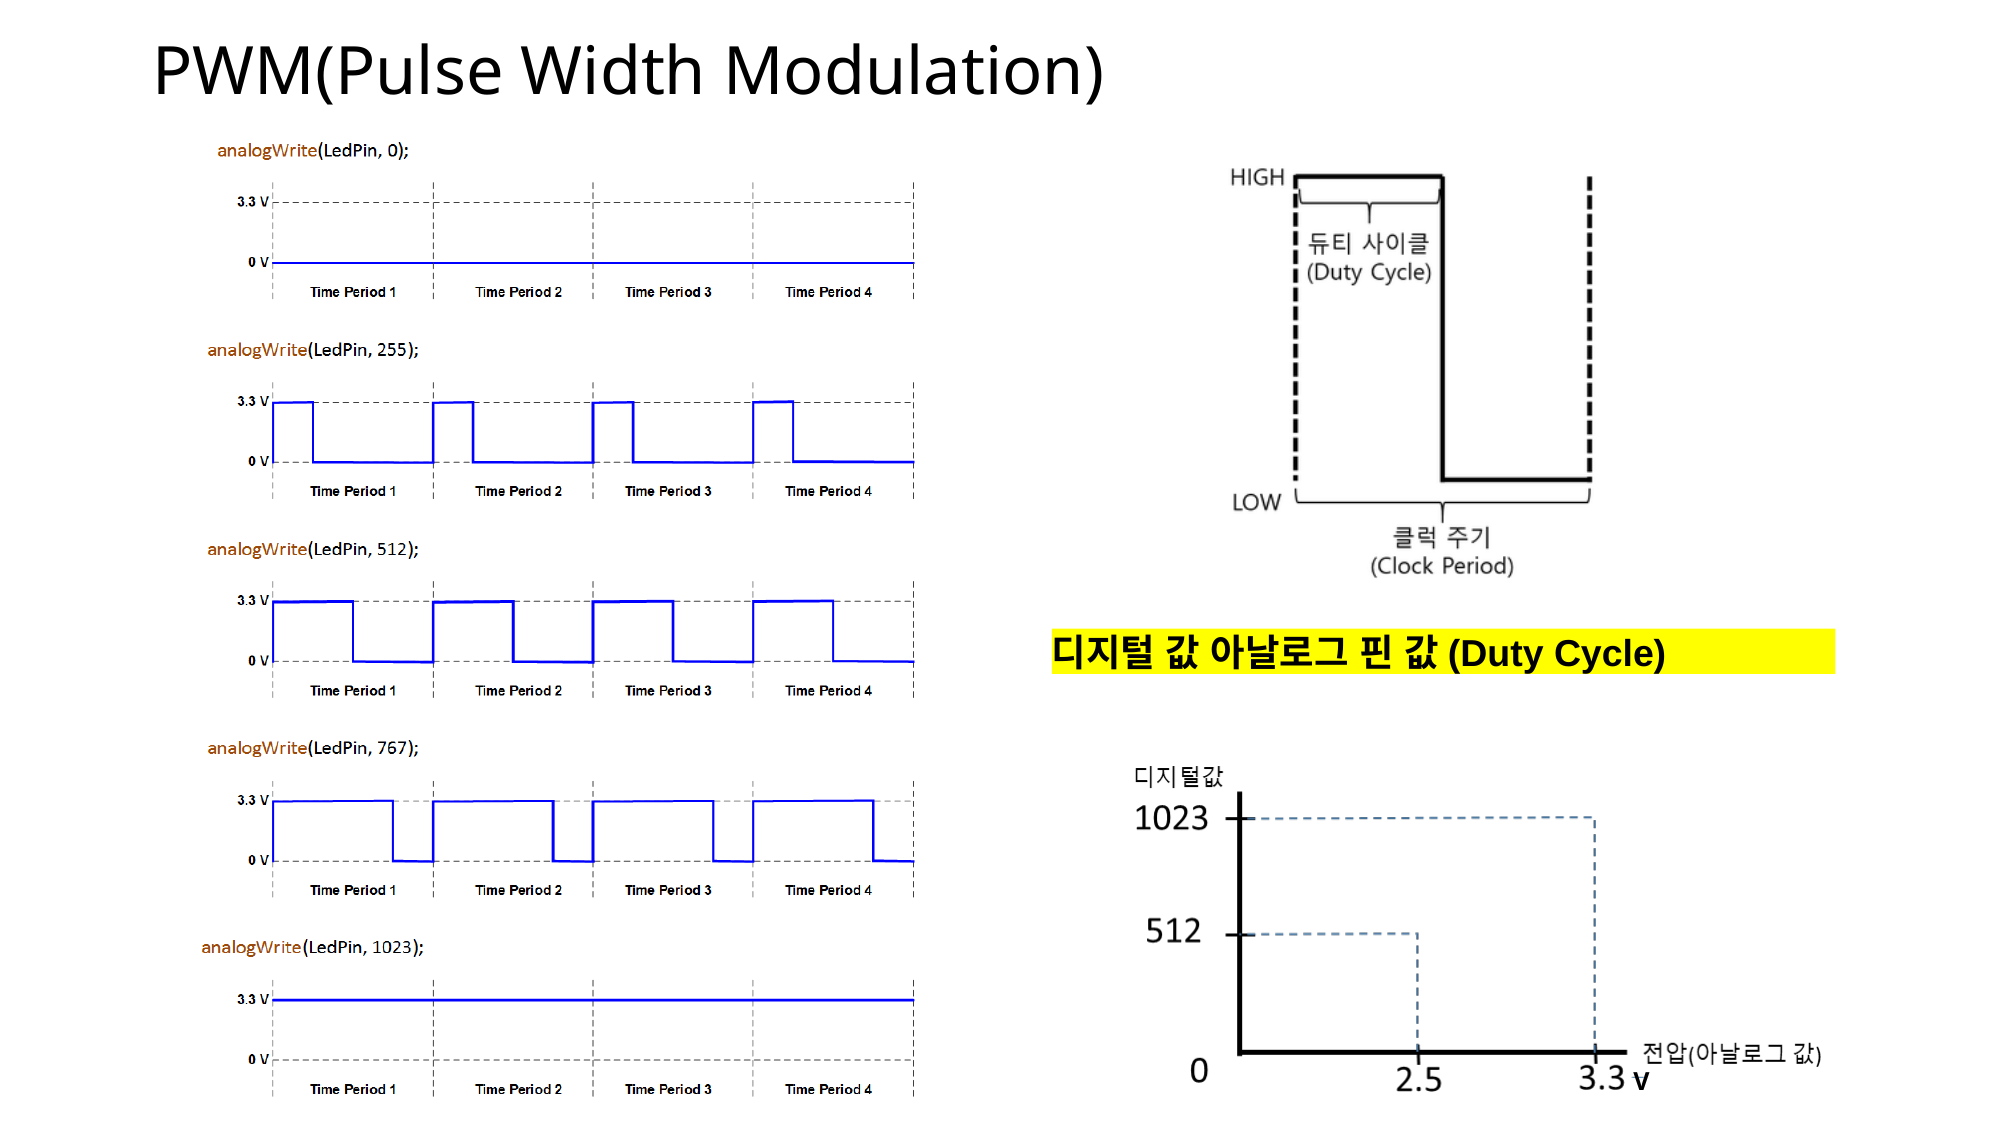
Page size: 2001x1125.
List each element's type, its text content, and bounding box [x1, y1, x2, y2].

picture [1110, 755, 1836, 1125]
picture [191, 131, 915, 1104]
title PWM(Pulse Width Modulation) [137, 14, 1863, 132]
picture [1217, 154, 1607, 583]
